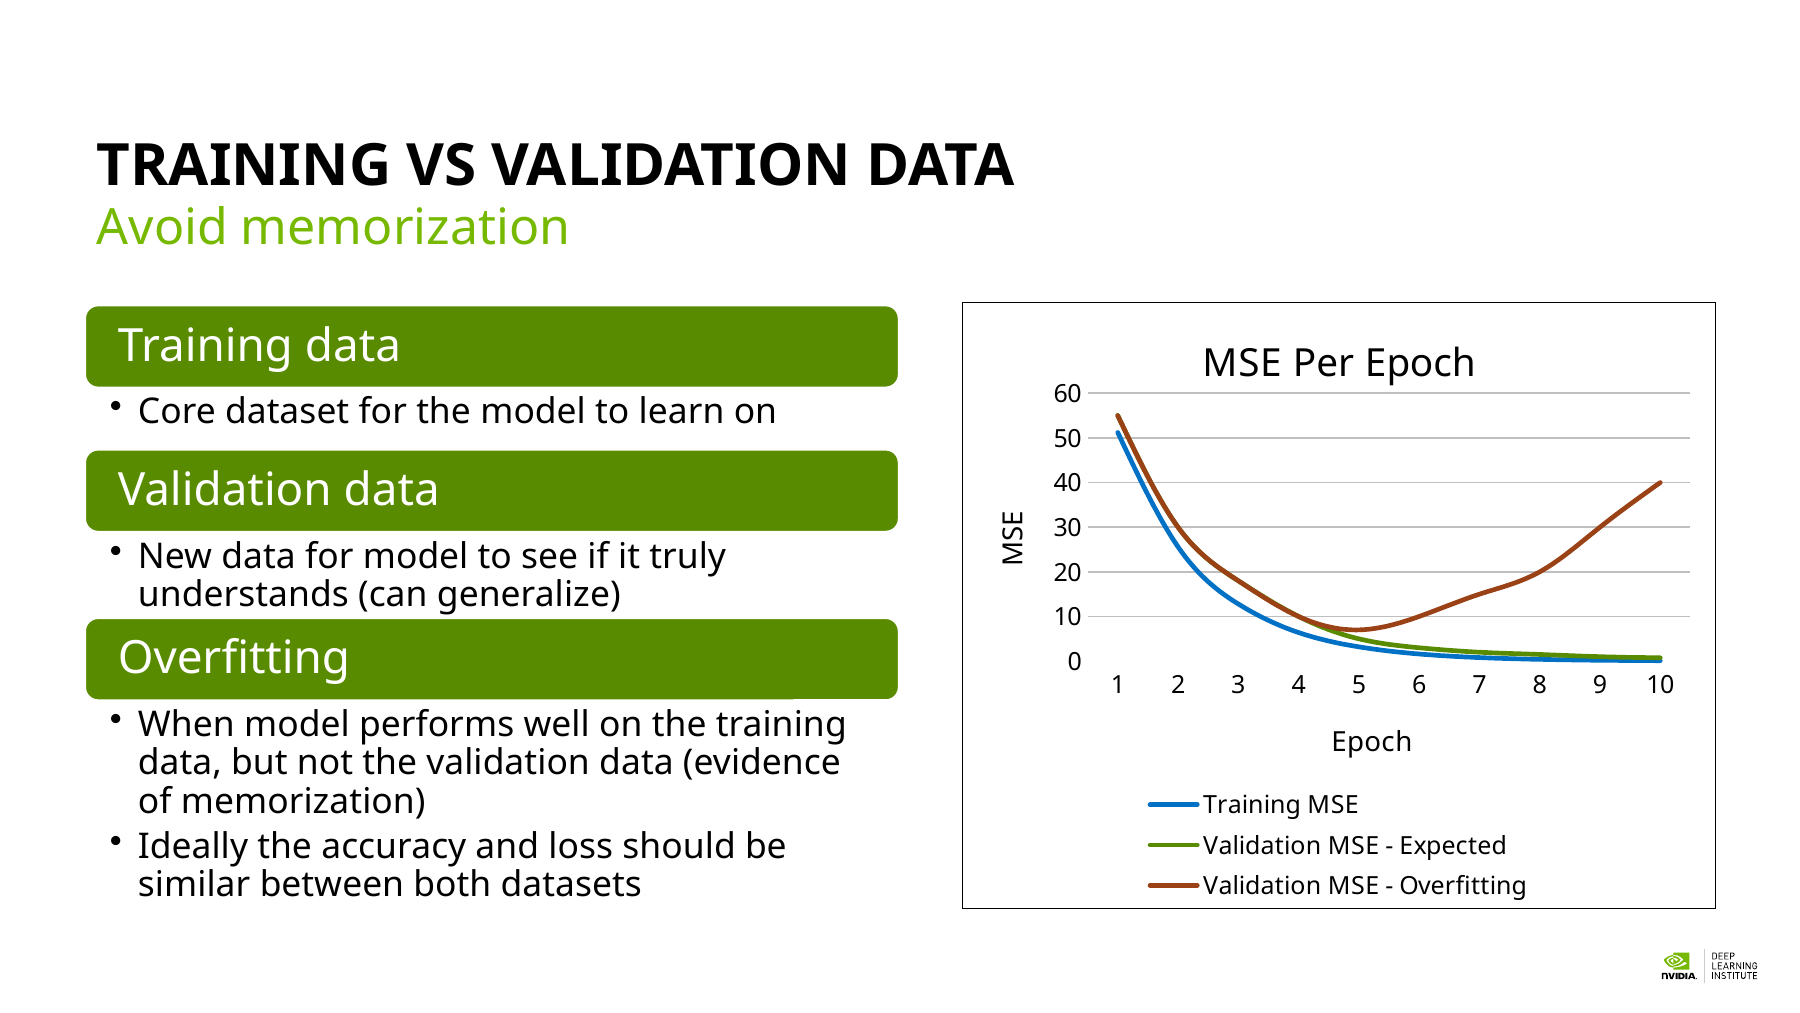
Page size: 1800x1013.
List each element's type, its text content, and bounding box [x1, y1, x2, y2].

list Avoid memorization [81, 193, 1054, 281]
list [83, 302, 901, 909]
title Training vs validation data [81, 103, 1054, 193]
chart [962, 302, 1717, 909]
